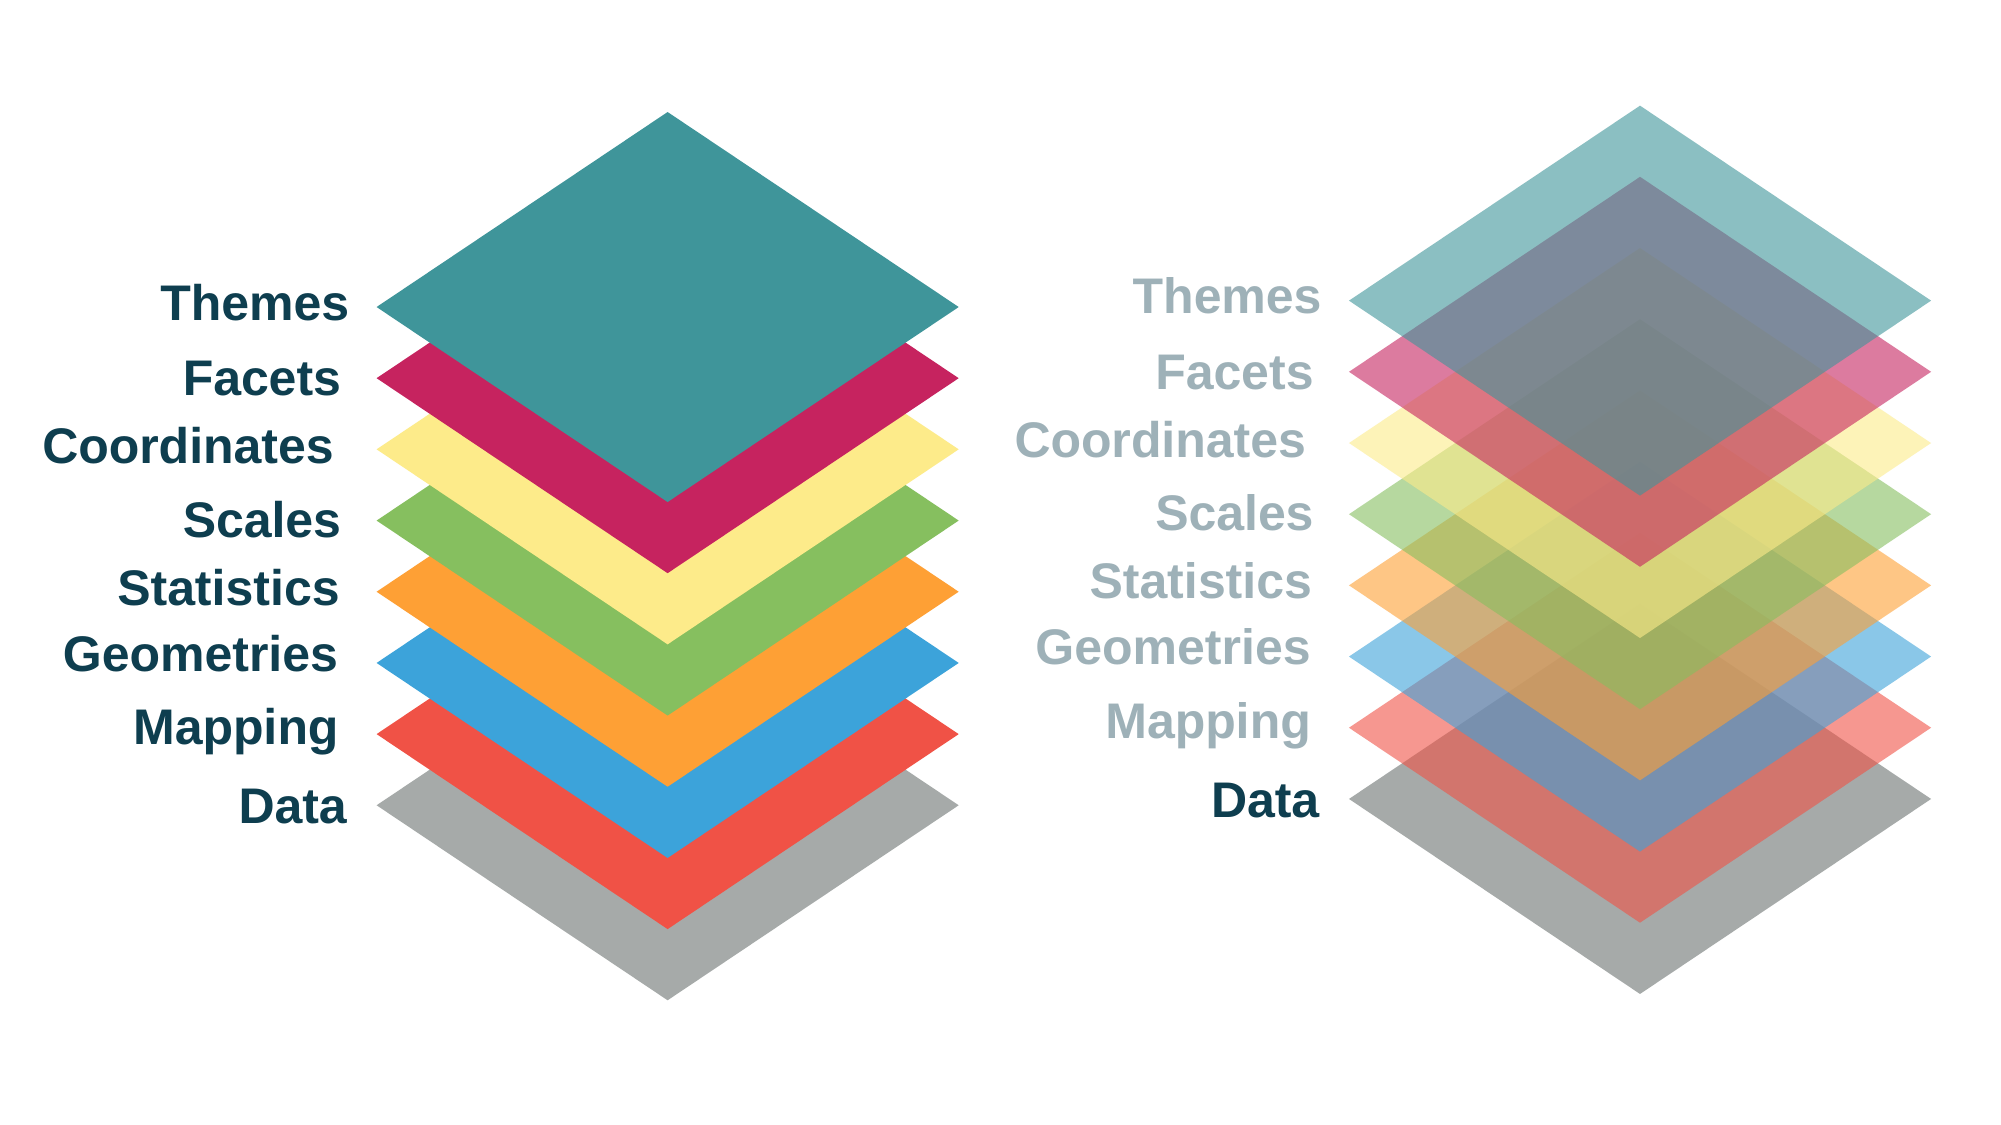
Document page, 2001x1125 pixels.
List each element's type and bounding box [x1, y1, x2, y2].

text_box [27, 111, 959, 1001]
text_box [999, 105, 1931, 994]
